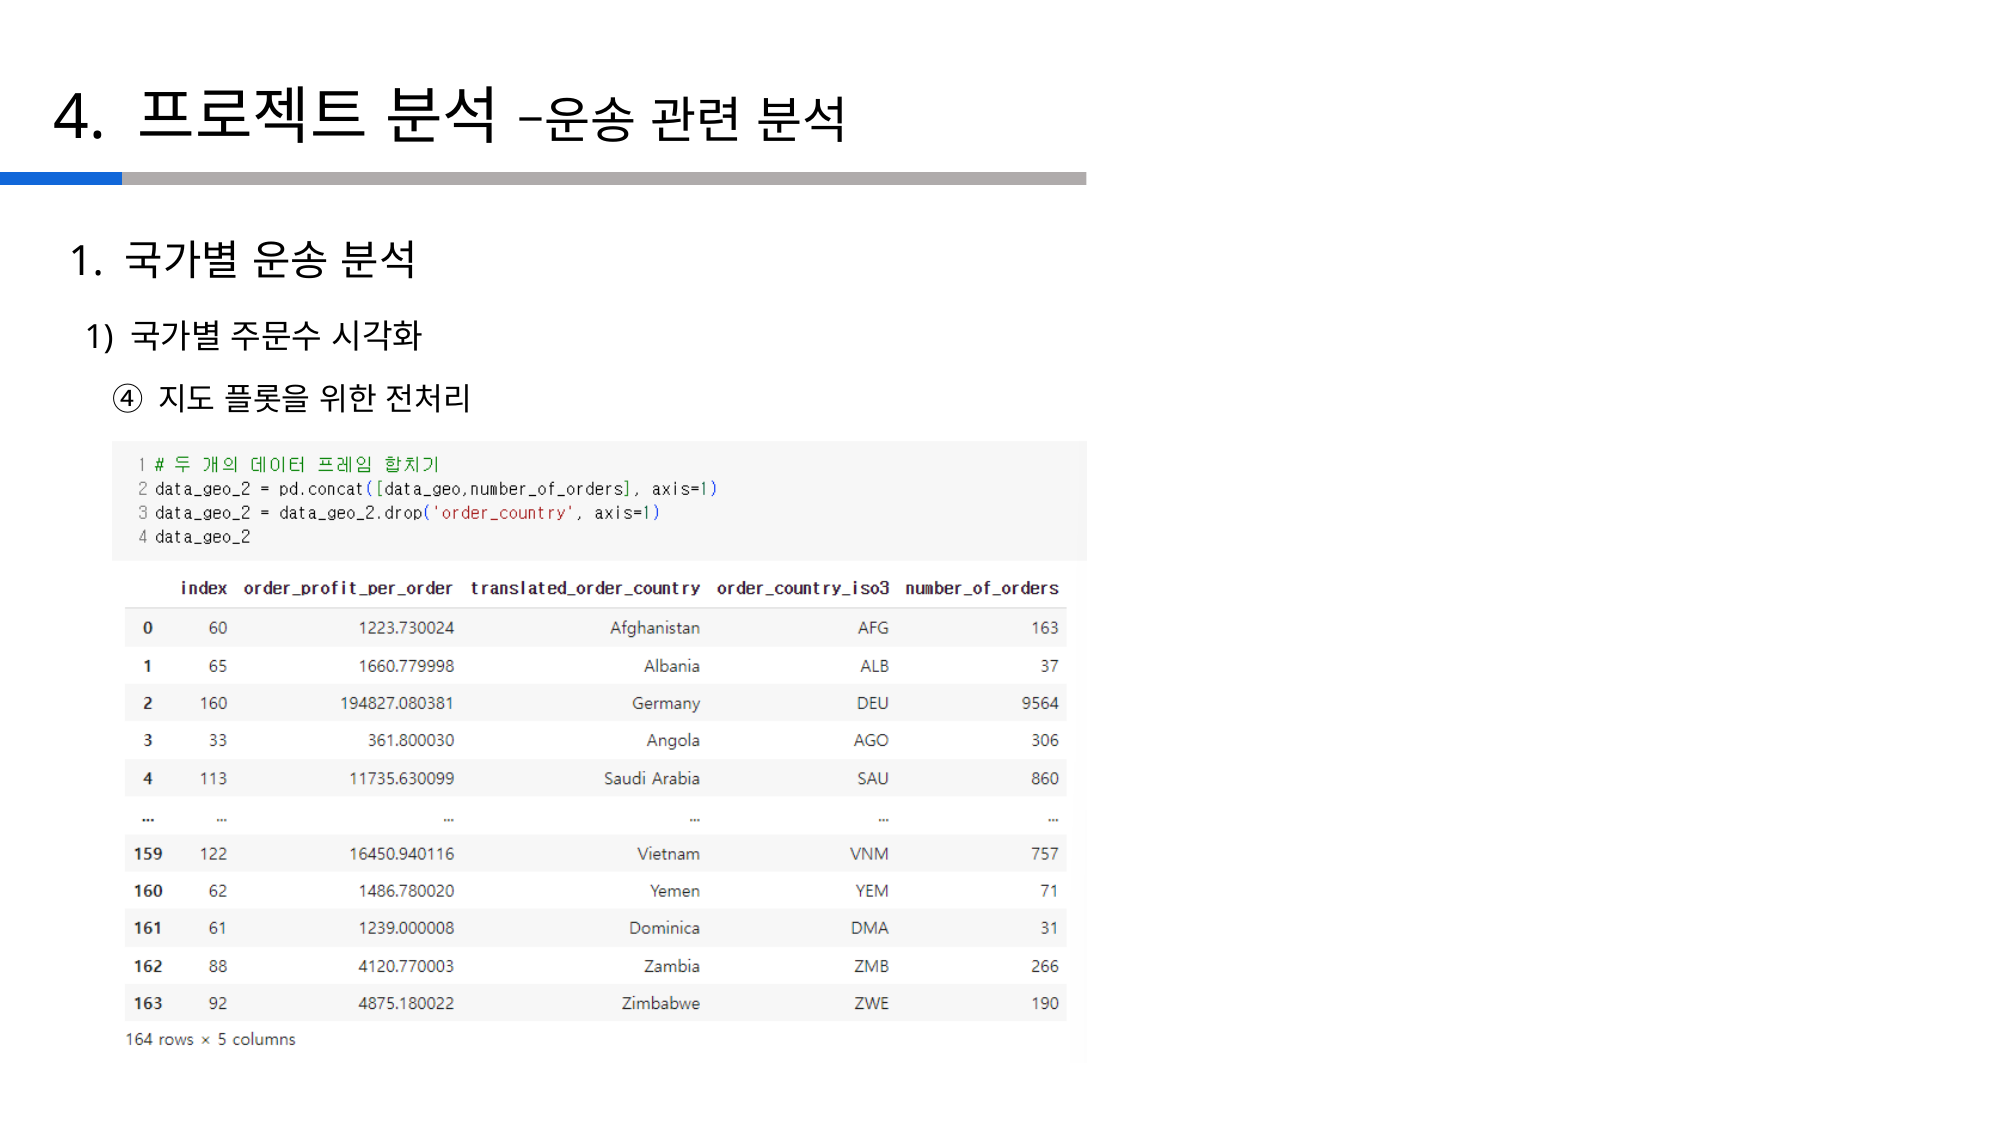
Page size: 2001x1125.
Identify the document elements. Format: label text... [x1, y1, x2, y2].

text_box 1) 국가별 주문수 시각화 [84, 295, 677, 356]
text_box 1. 국가별 운송 분석 [53, 226, 887, 292]
text_box ④ 지도 플롯을 위한 전처리 [112, 360, 704, 417]
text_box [0, 172, 1087, 185]
picture [112, 440, 1087, 1063]
text_box 4. 프로젝트 분석 –운송 관련 분석 [54, 76, 1098, 152]
